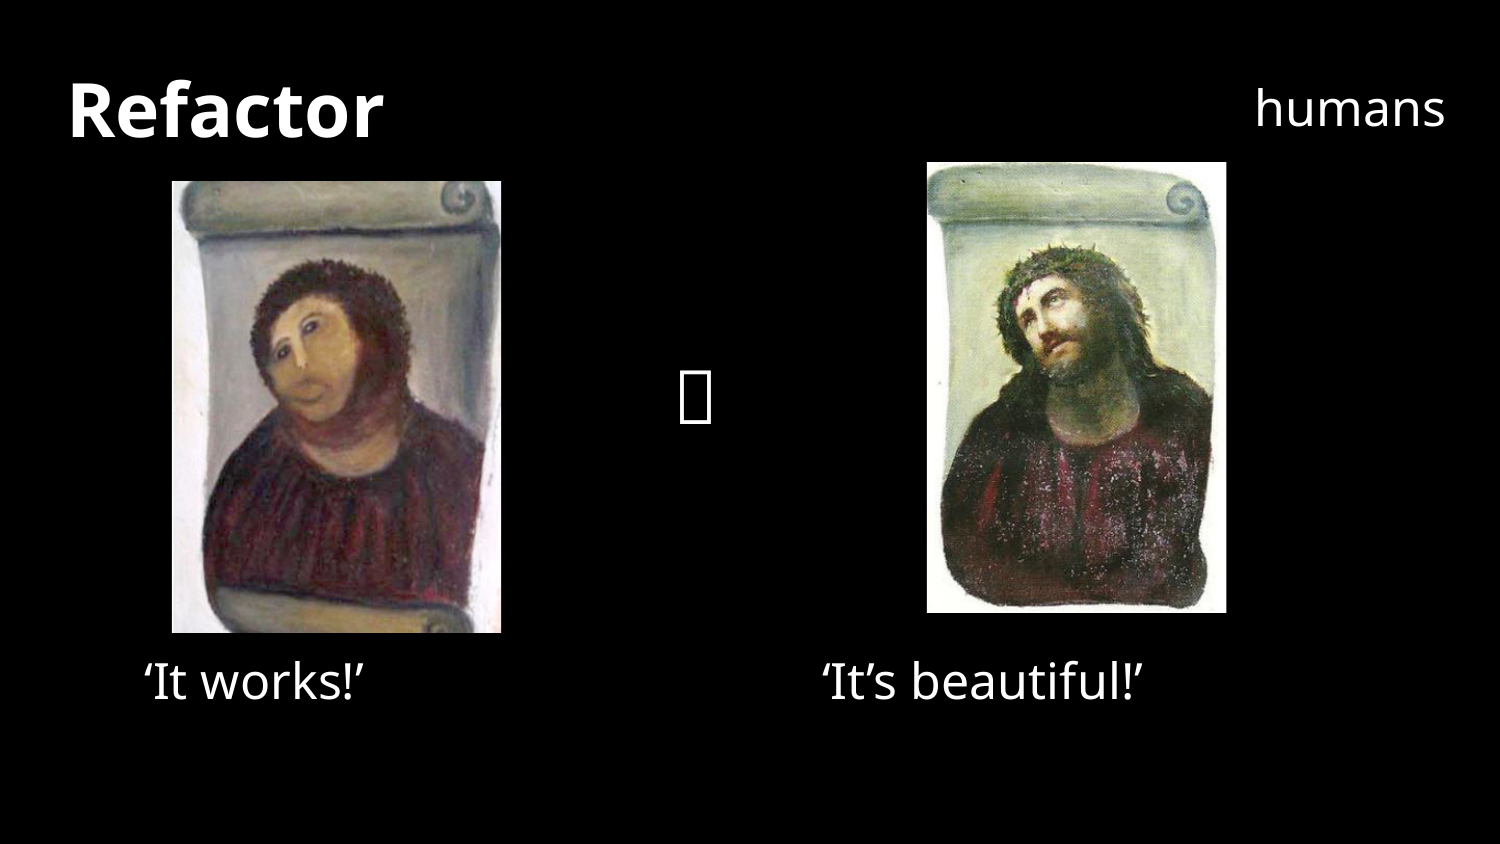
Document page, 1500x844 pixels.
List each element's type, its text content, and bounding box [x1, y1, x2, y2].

text_box Refactor [51, 48, 460, 180]
picture [171, 181, 502, 633]
list ‘It works!’ [129, 634, 520, 786]
picture [926, 161, 1227, 613]
text_box ✨ [658, 334, 770, 466]
text_box humans [954, 41, 1462, 173]
list ‘It’s beautiful!’ [807, 634, 1392, 786]
